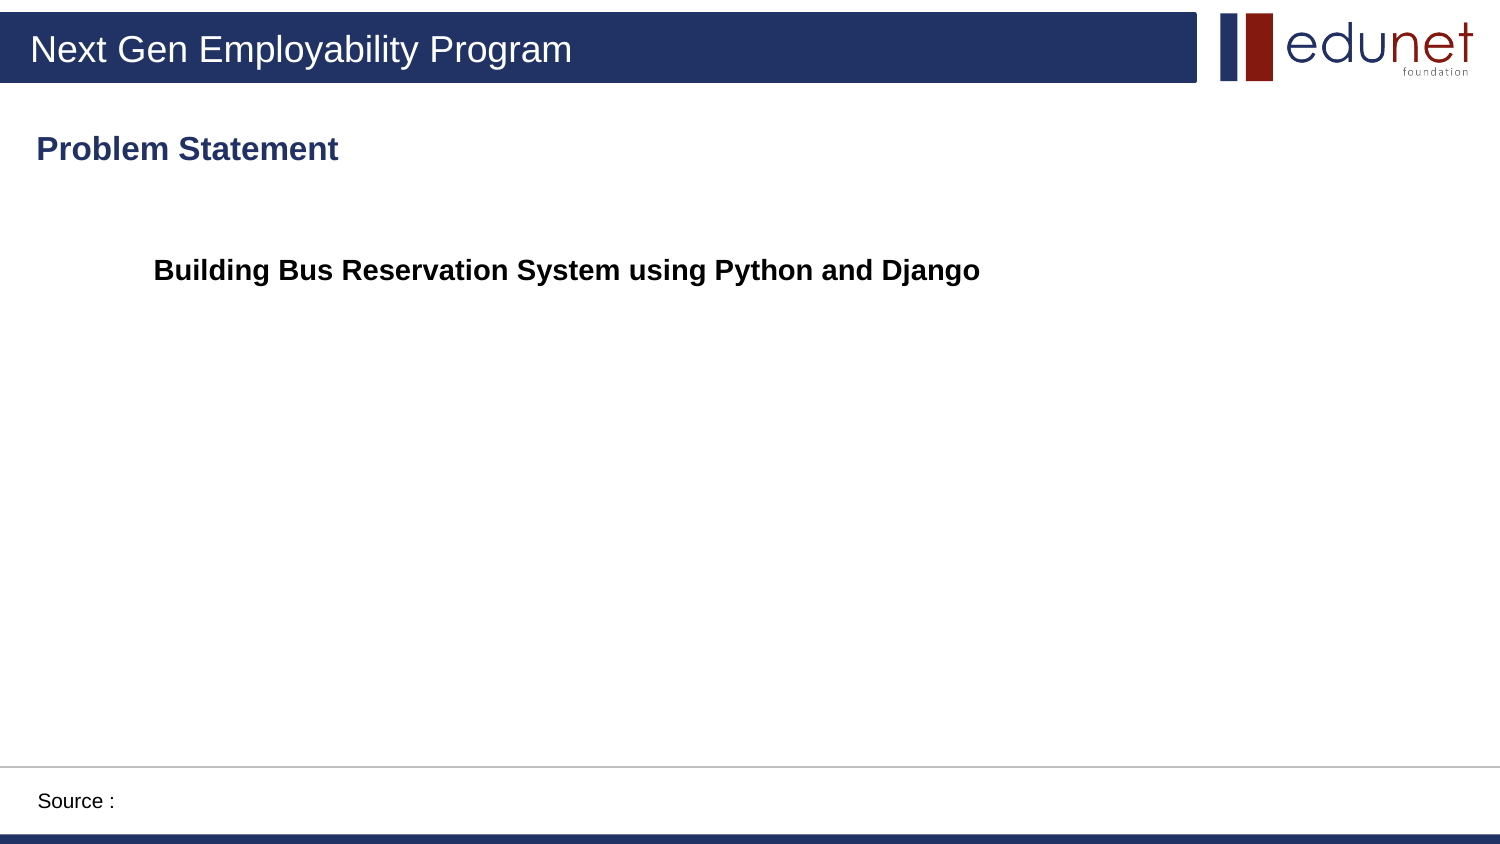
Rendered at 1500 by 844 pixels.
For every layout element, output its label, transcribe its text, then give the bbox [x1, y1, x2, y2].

picture [1279, 14, 1482, 83]
text_box Building Bus Reservation System using Python and Django [138, 243, 1061, 294]
text_box Source : [22, 776, 139, 826]
title Problem Statement [21, 111, 504, 165]
